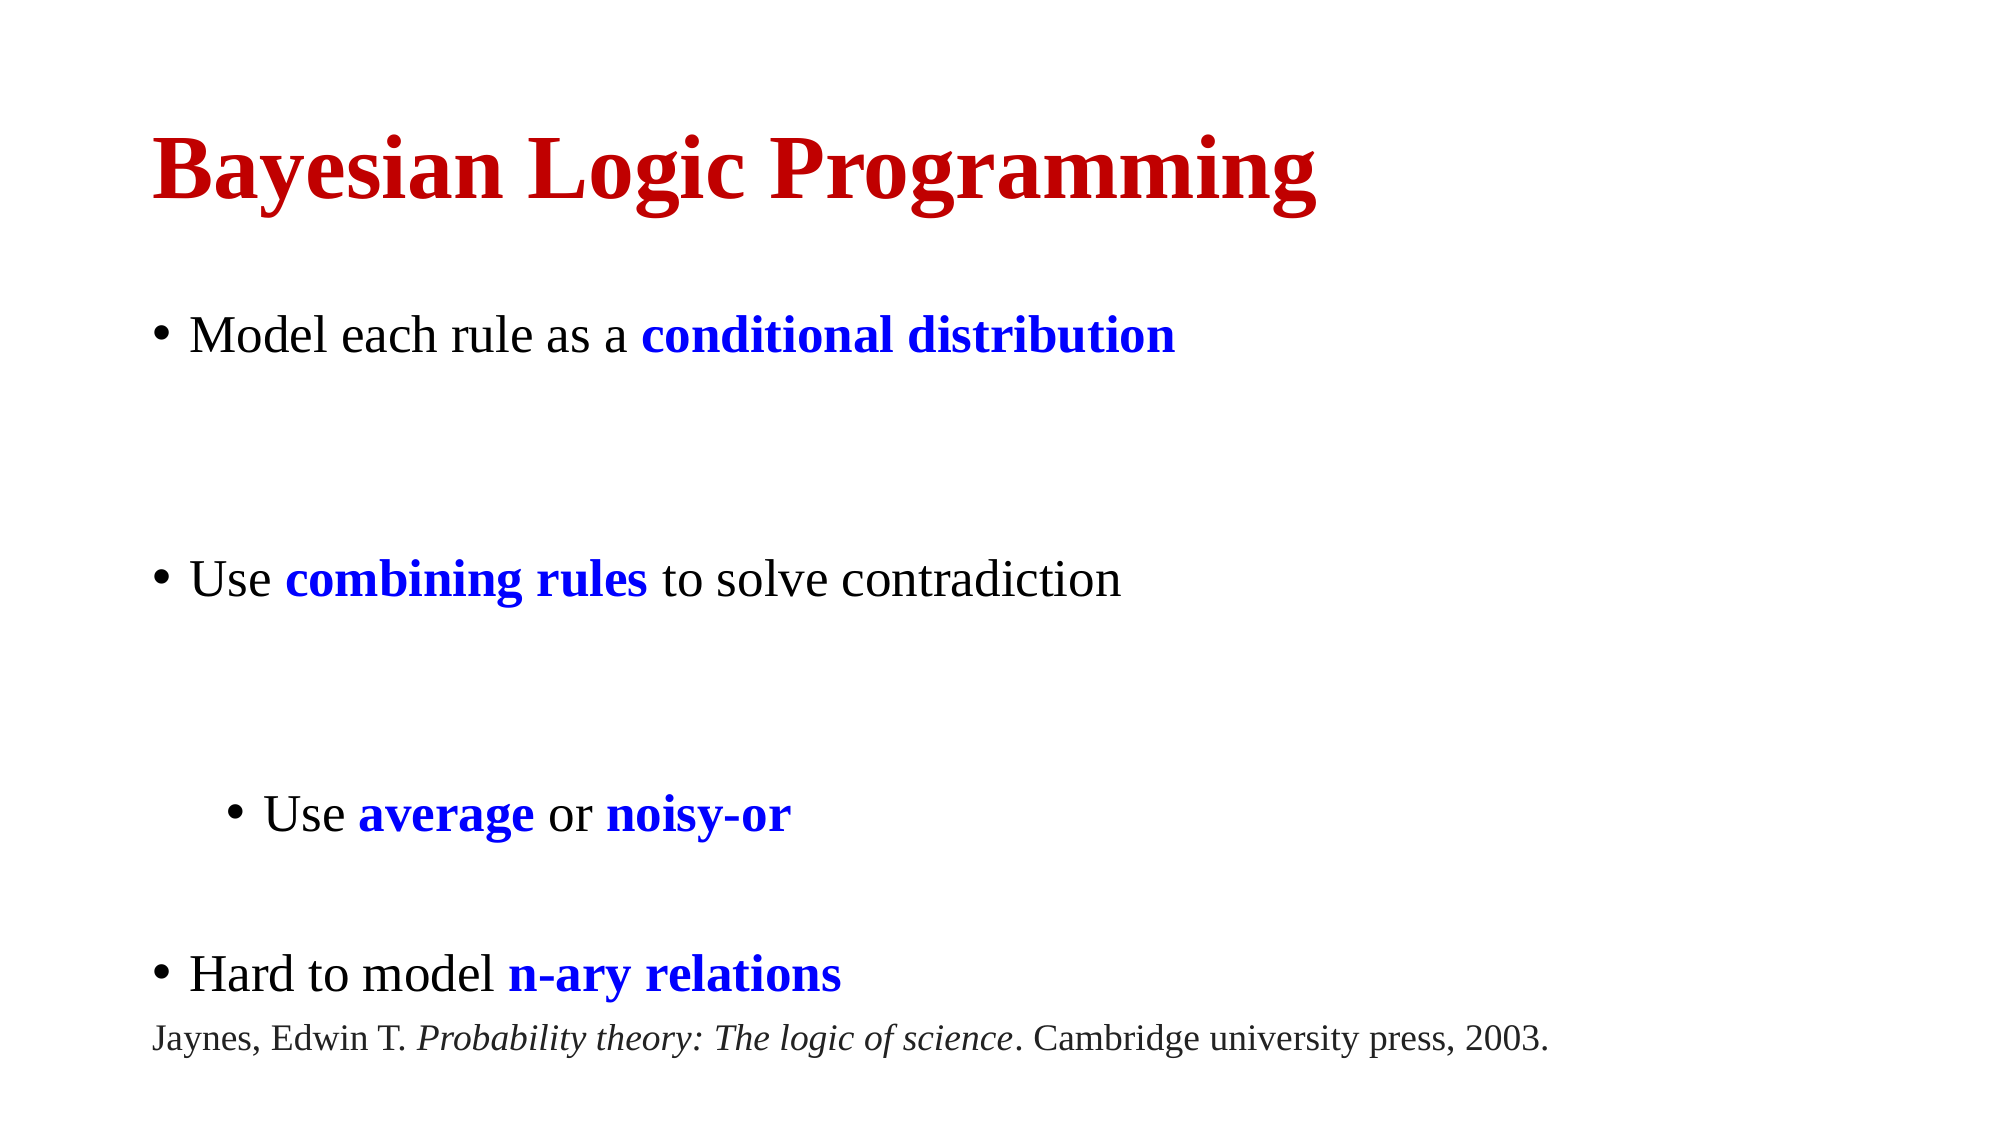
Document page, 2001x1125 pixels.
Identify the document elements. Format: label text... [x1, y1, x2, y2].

title Bayesian Logic Programming [137, 59, 1863, 278]
text_box Jaynes, Edwin T. Probability theory: The logic of science. Cambridge university press, 2003. [137, 1005, 1863, 1065]
